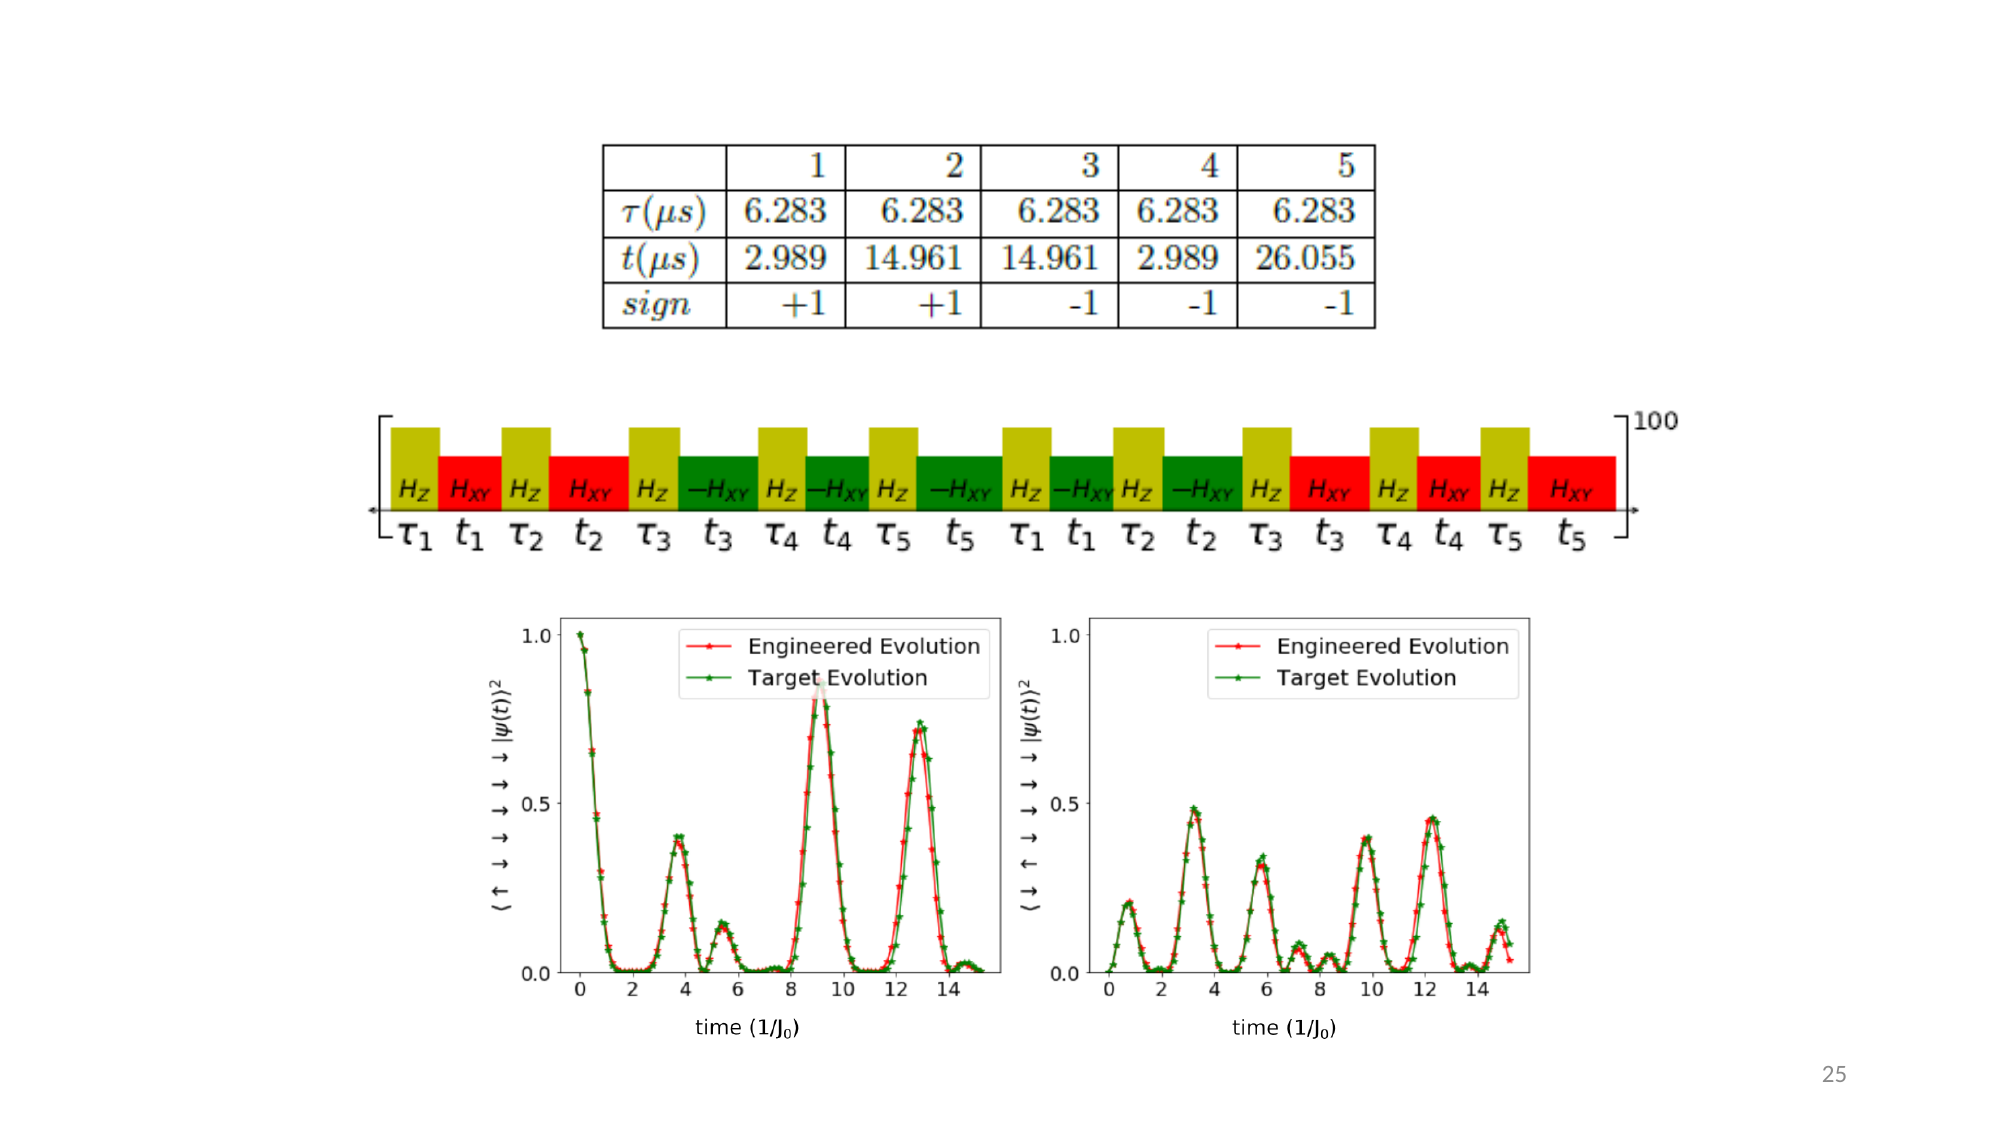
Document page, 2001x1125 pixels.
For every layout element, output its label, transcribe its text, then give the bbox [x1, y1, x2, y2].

slide_number 25 [1412, 1042, 1863, 1103]
picture [473, 609, 1536, 1046]
picture [299, 73, 1711, 584]
